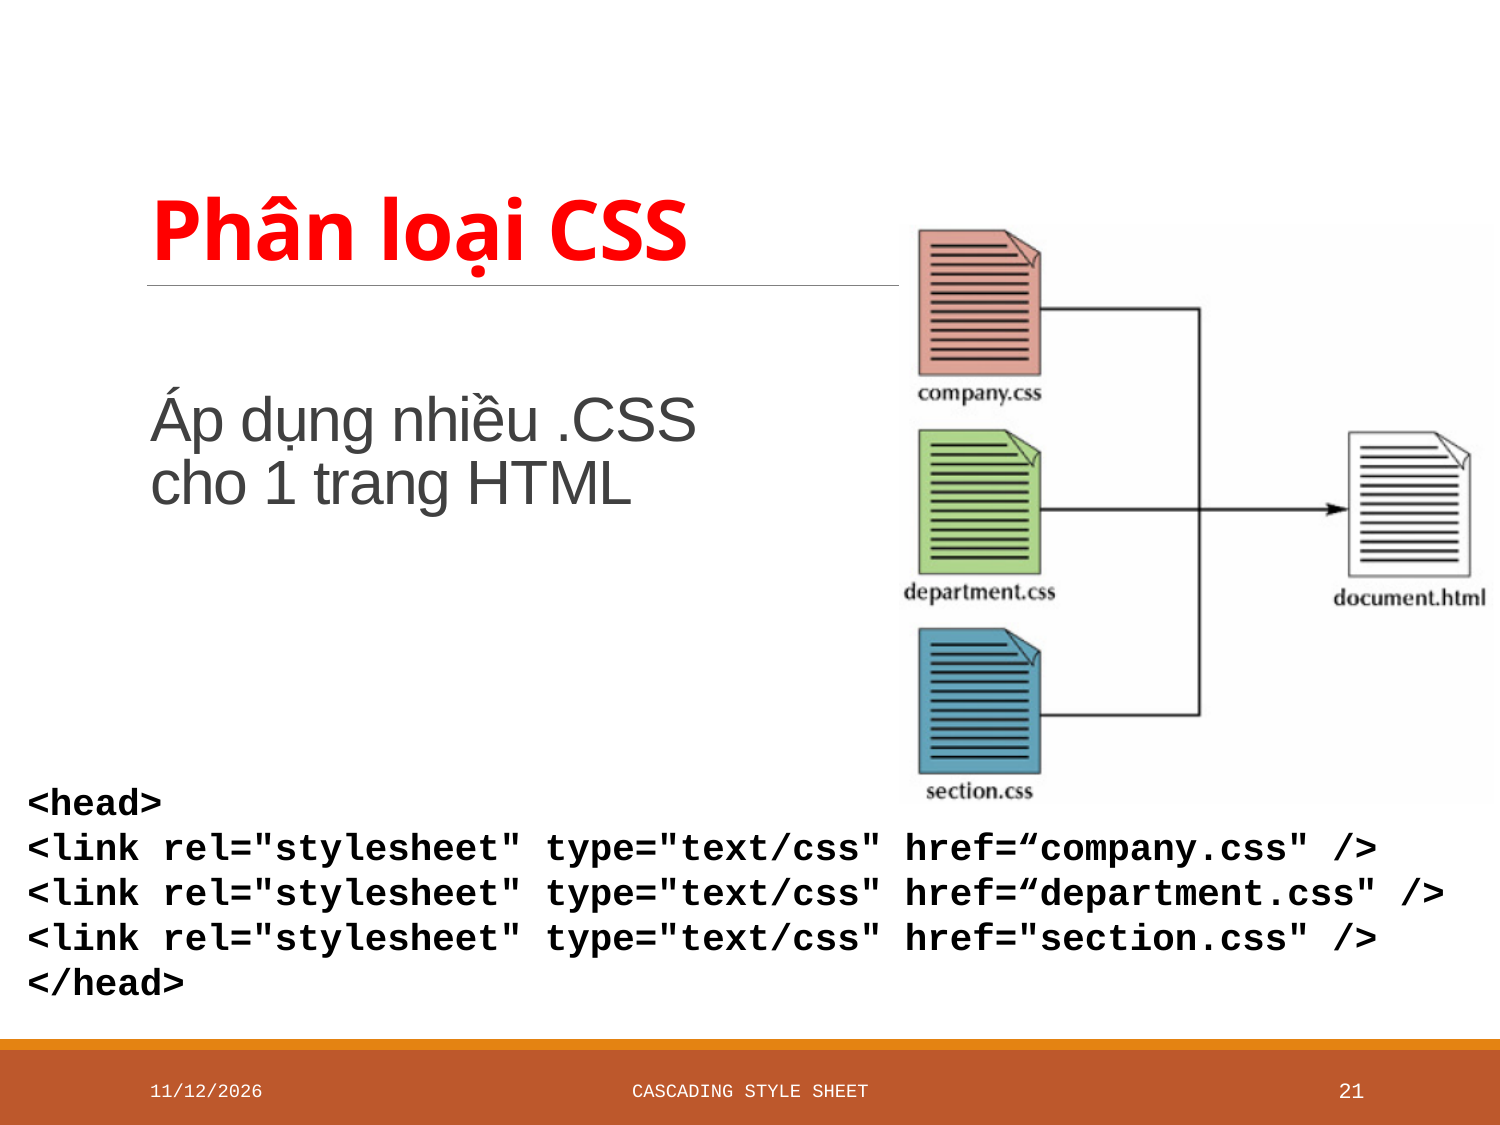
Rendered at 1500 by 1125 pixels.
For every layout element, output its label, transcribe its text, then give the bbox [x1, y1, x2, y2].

footer Cascading Style Sheet [453, 1059, 1047, 1120]
title Áp dụng nhiều .CSS cho 1 trang HTML [135, 324, 825, 525]
text_box <head> <link rel="stylesheet" type="text/css" href=“company.css" /> <link rel="stylesheet" type="text/css" href=“department.css" /> <link rel="stylesheet" type="text/css" href="section.css" /> </head> [12, 770, 1500, 1011]
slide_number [135, 1059, 440, 1120]
slide_number 21 [1218, 1059, 1380, 1120]
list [899, 221, 1500, 820]
text_box Phân loại CSS [135, 46, 1373, 285]
